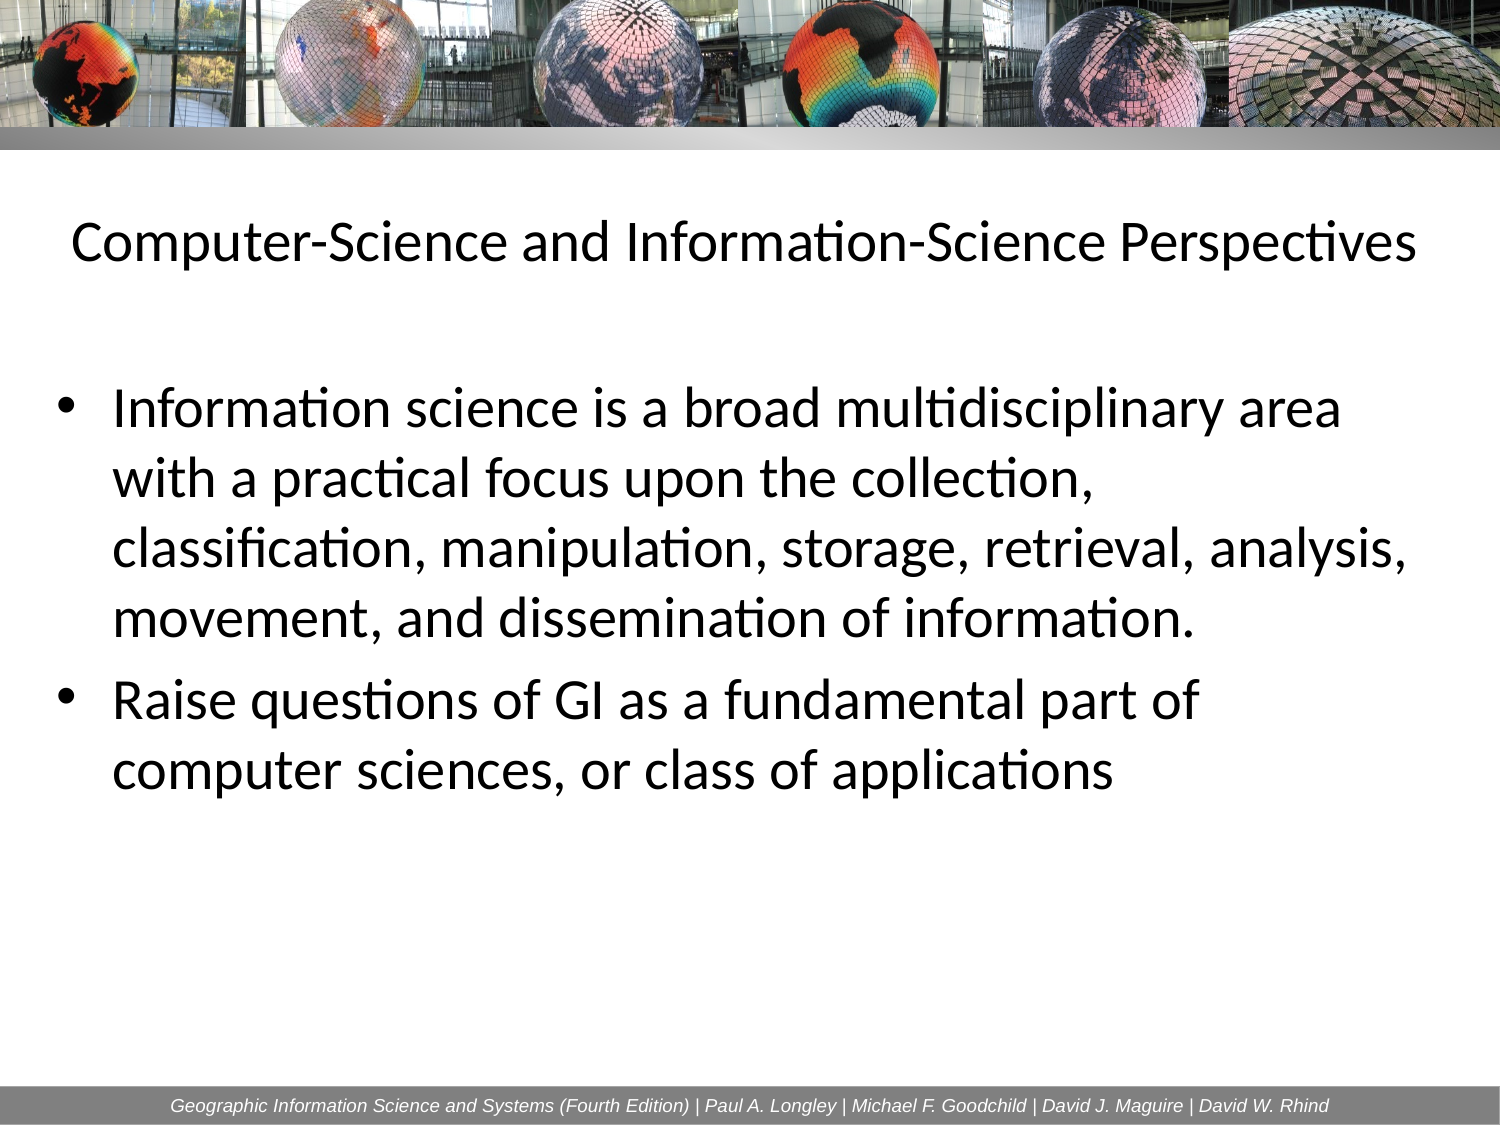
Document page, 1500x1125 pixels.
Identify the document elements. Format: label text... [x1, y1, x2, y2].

picture [0, 0, 1500, 127]
title Computer-Science and Information-Science Perspectives [17, 173, 1471, 303]
list Information science is a broad multidisciplinary area with a practical focus upon the collection, classification, manipulation, storage, retrieval, analysis, movement, and dissemination of information. Raise questions of GI as a fundamental part of computer sciences, or class of applications [41, 361, 1436, 1094]
